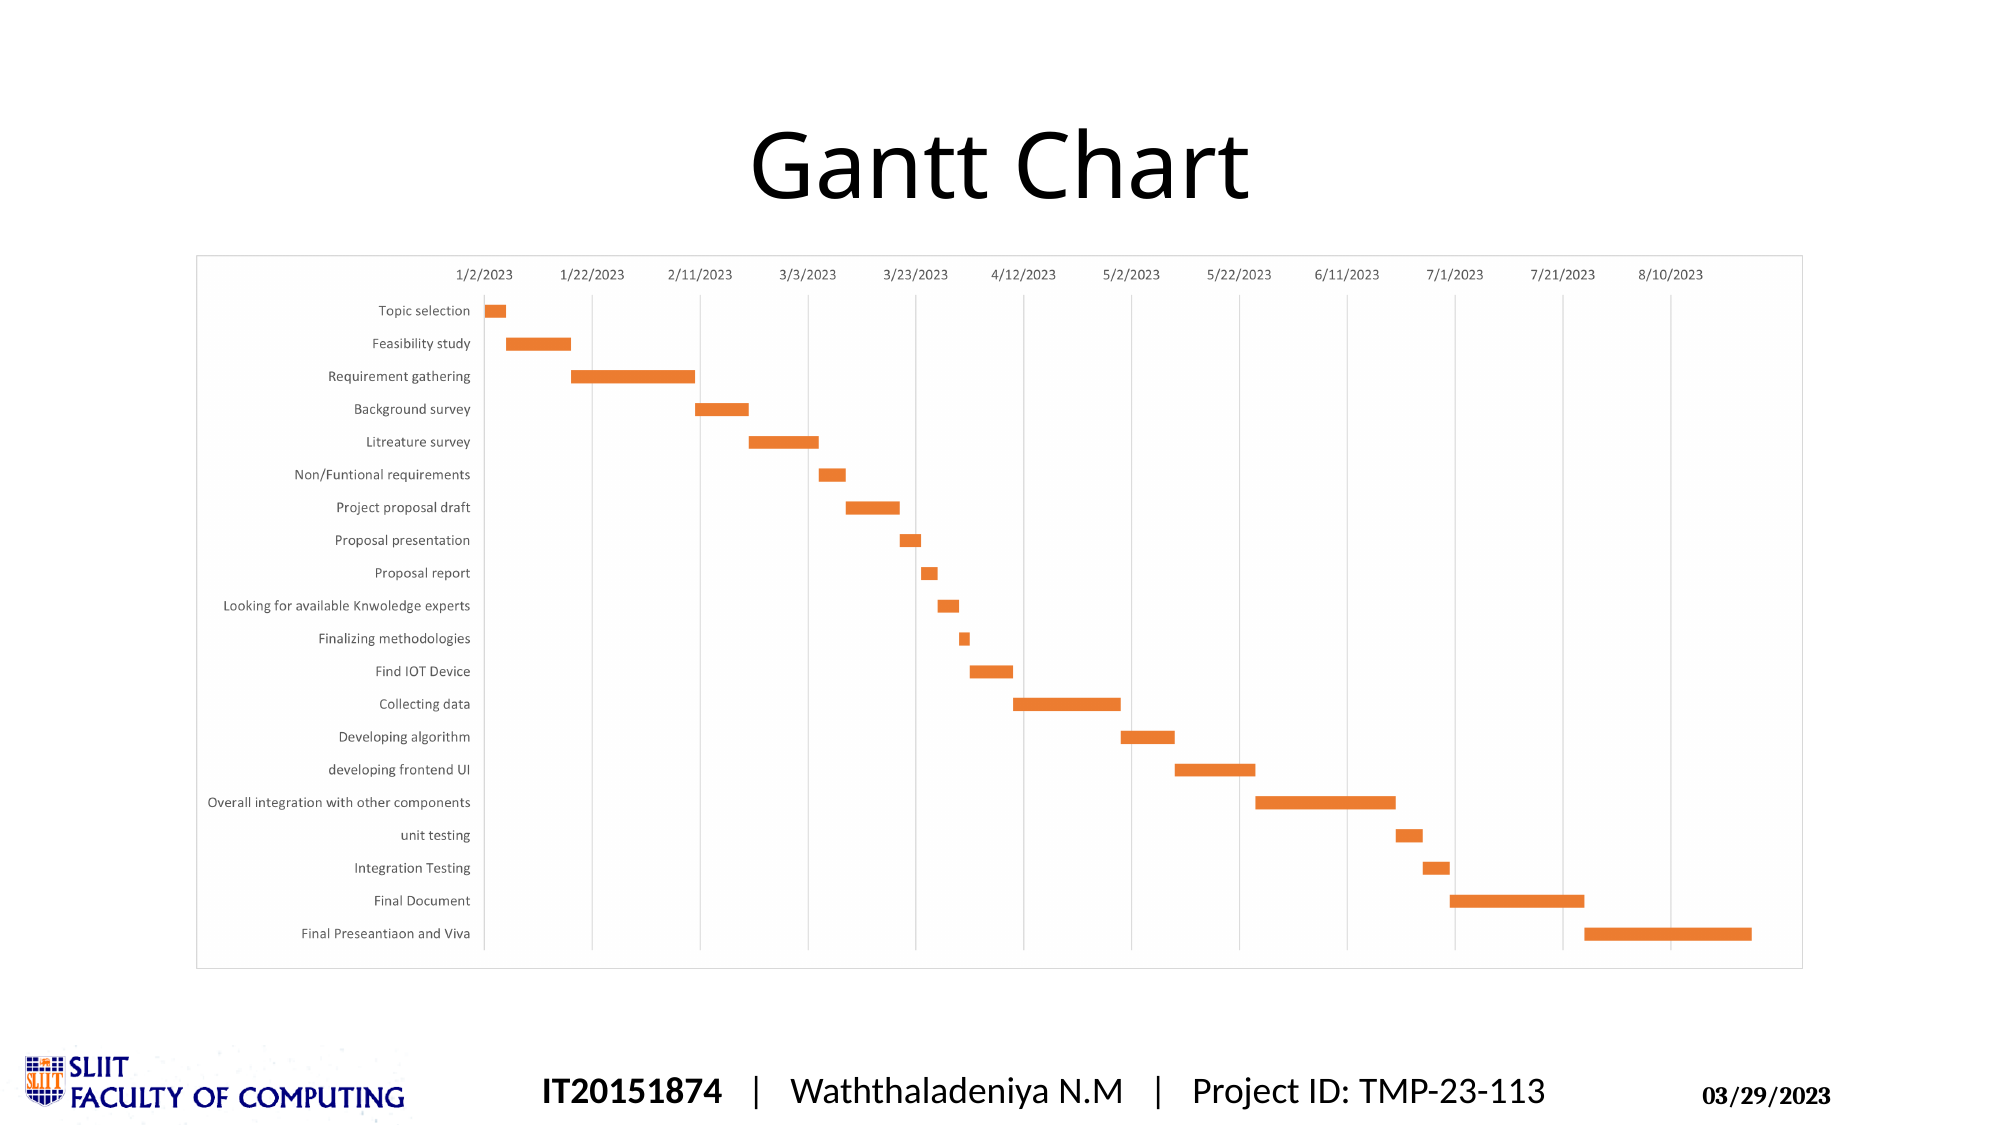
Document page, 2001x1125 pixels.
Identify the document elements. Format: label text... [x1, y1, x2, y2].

text_box 03/29/2023 [1687, 1072, 1863, 1117]
picture [0, 1045, 413, 1125]
text_box IT20151874 | Waththaladeniya N.M | Project ID: TMP-23-113 [440, 1052, 1648, 1125]
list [196, 255, 1803, 969]
title Gantt Chart [137, 59, 1863, 278]
